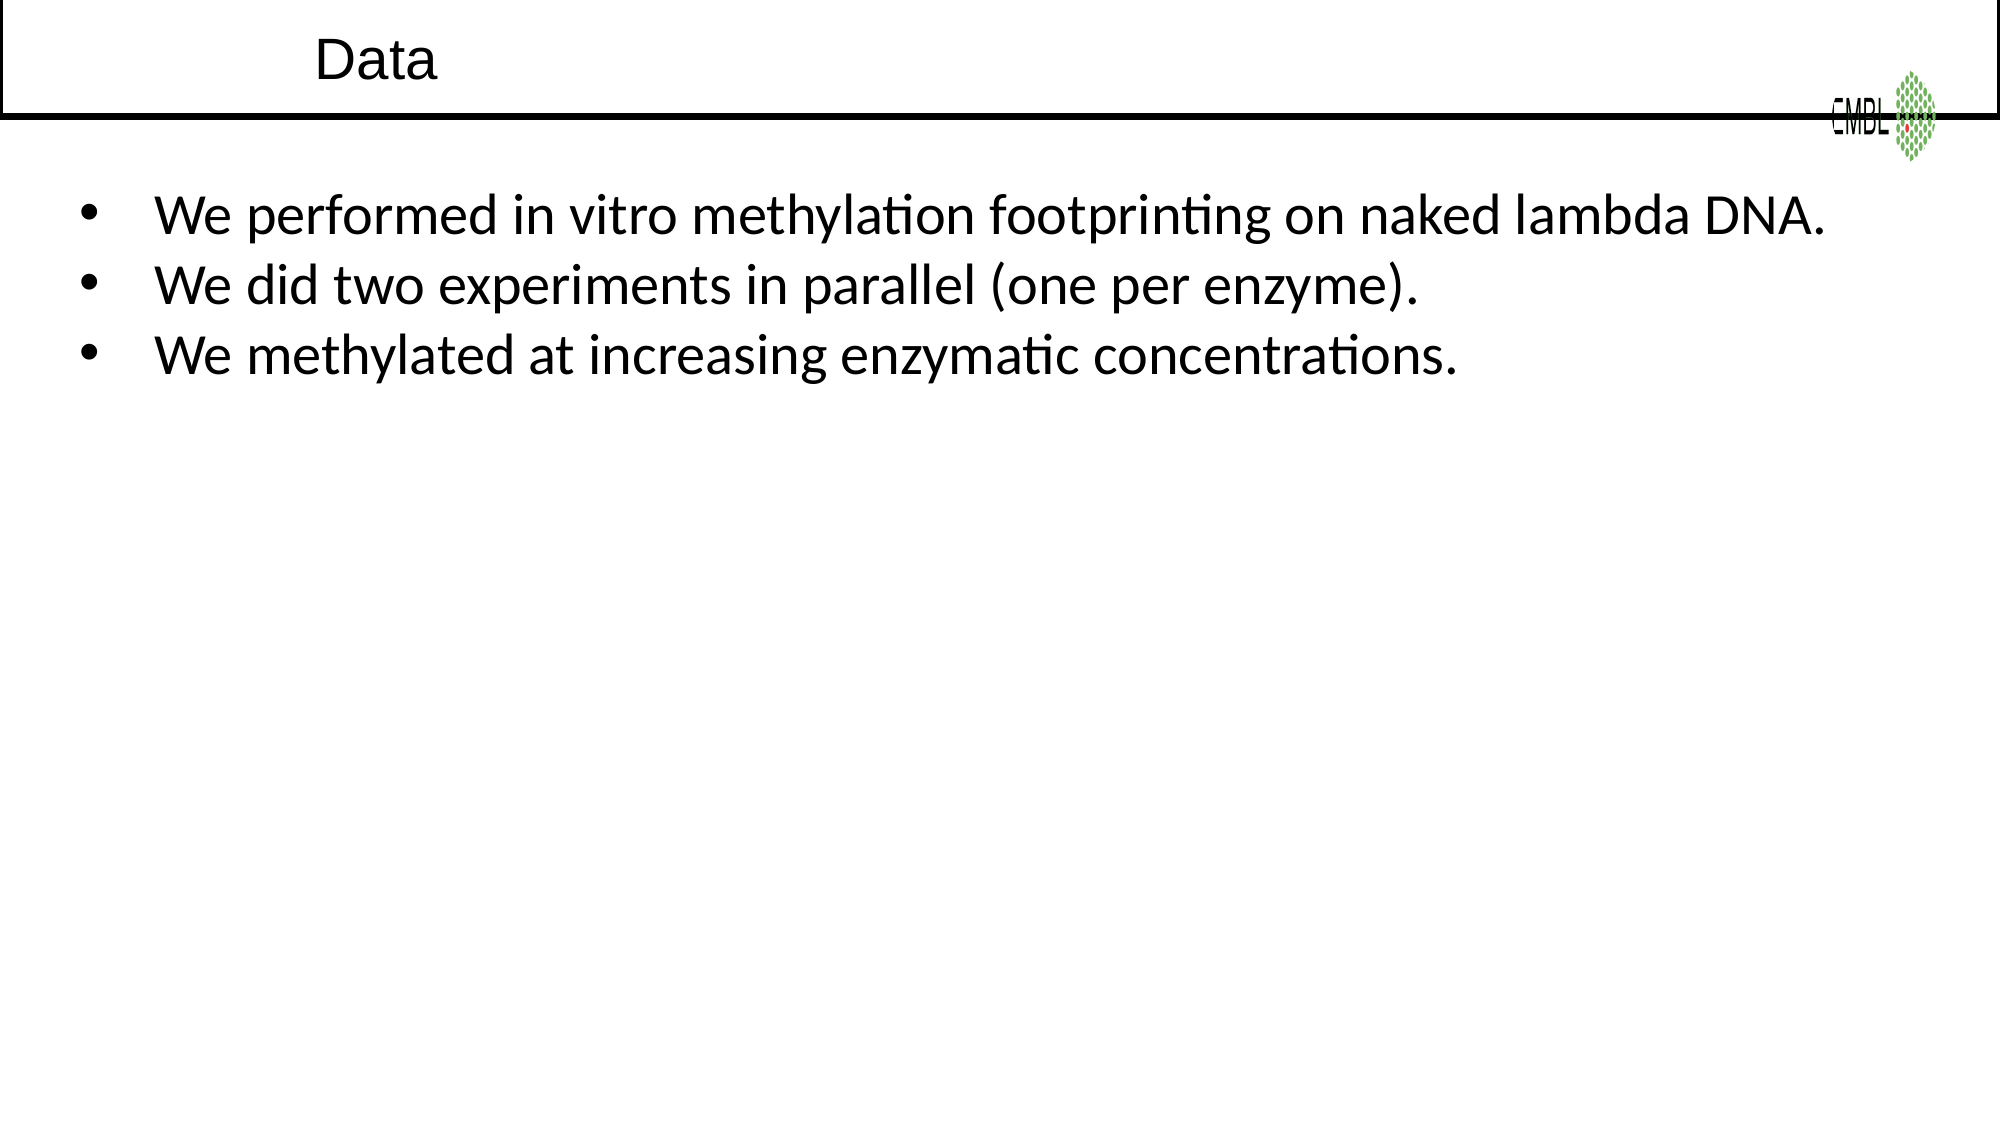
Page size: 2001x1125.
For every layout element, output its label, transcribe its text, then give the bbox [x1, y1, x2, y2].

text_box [0, 0, 2000, 169]
text_box We performed in vitro methylation footprinting on naked lambda DNA. We did two experiments in parallel (one per enzyme). We methylated at increasing enzymatic concentrations. [64, 169, 1905, 394]
